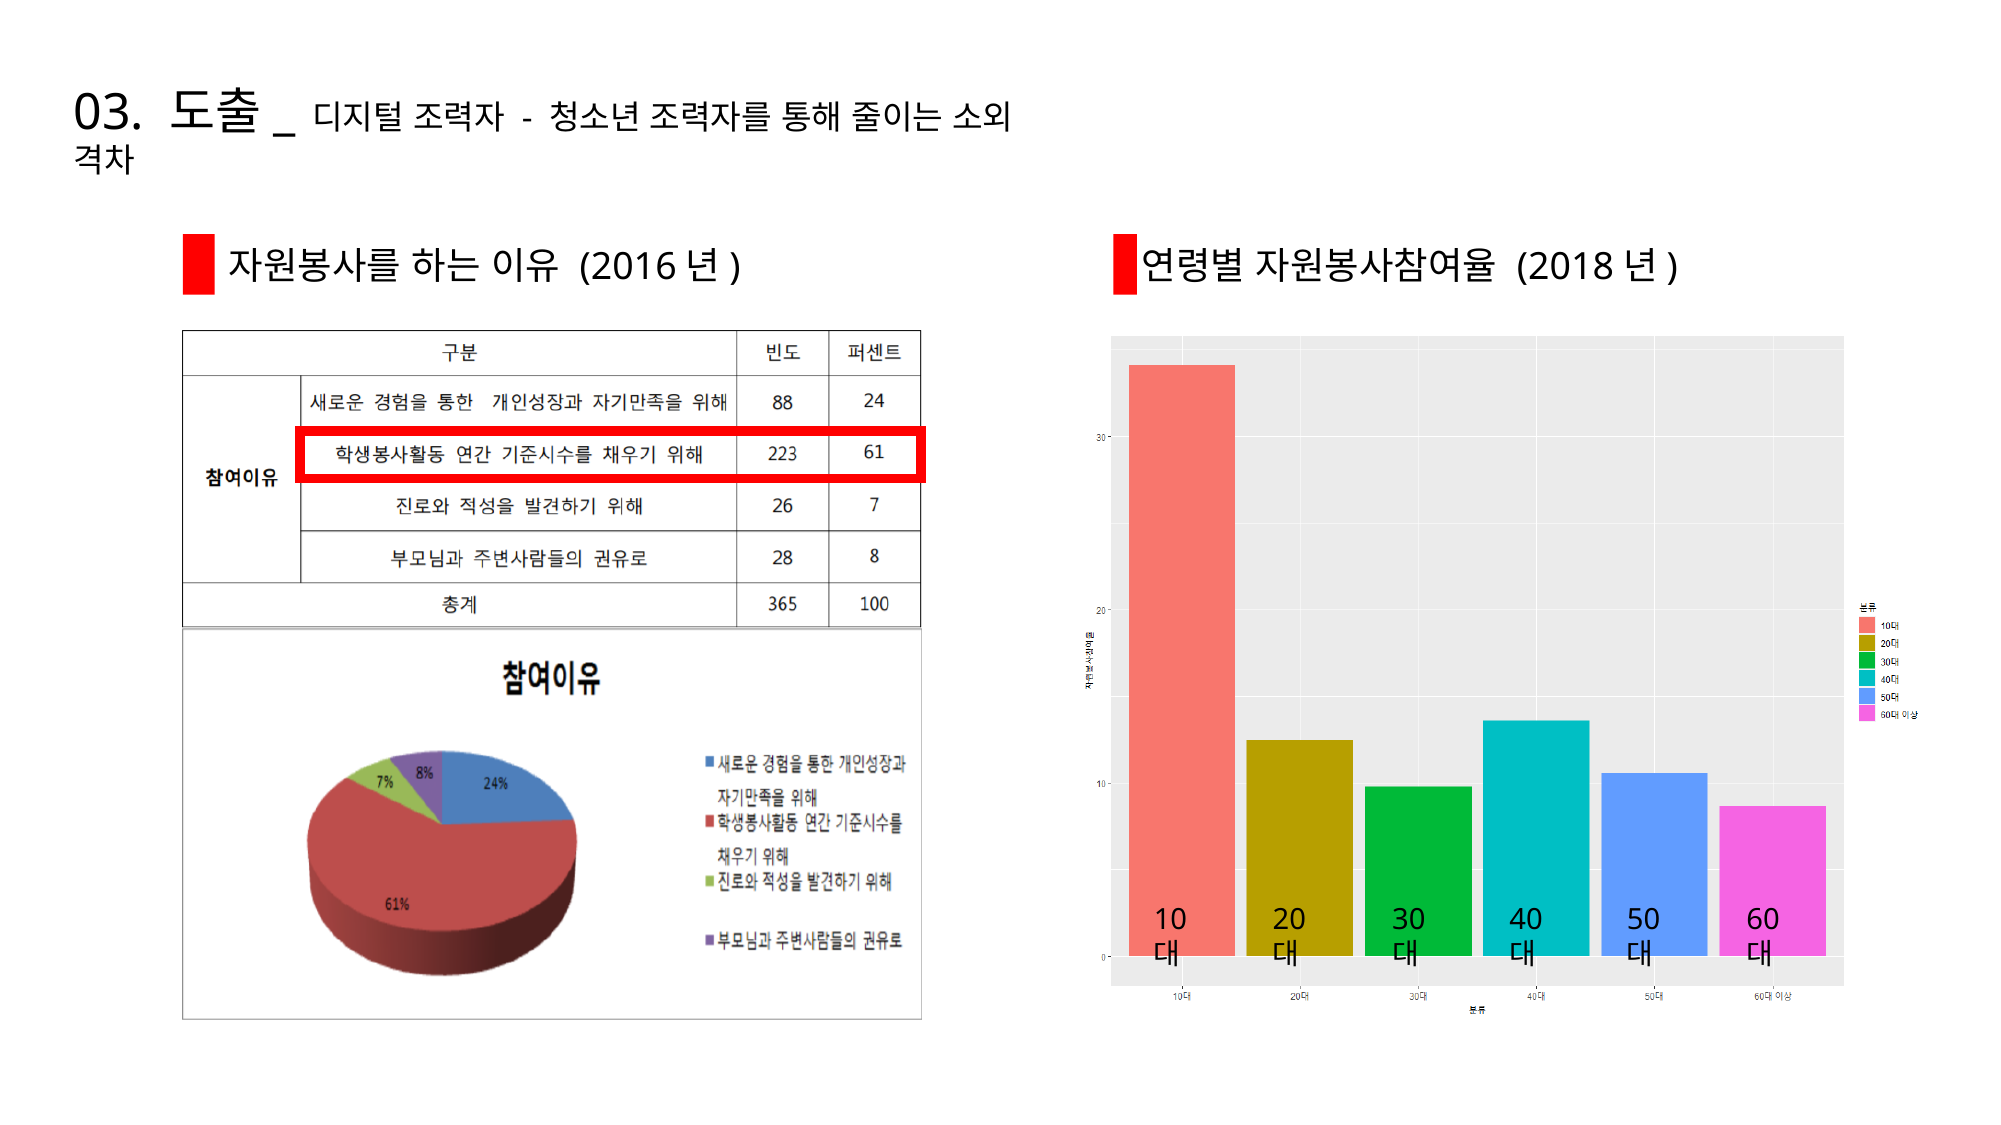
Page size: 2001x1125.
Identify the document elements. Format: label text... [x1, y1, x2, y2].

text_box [182, 234, 738, 295]
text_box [1113, 234, 1671, 295]
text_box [1078, 330, 1930, 1020]
text_box 03. 도출_ 디지털 조력자 - 청소년 조력자를 통해 줄이는 소외 격차 [59, 71, 1097, 187]
picture [182, 330, 922, 1020]
